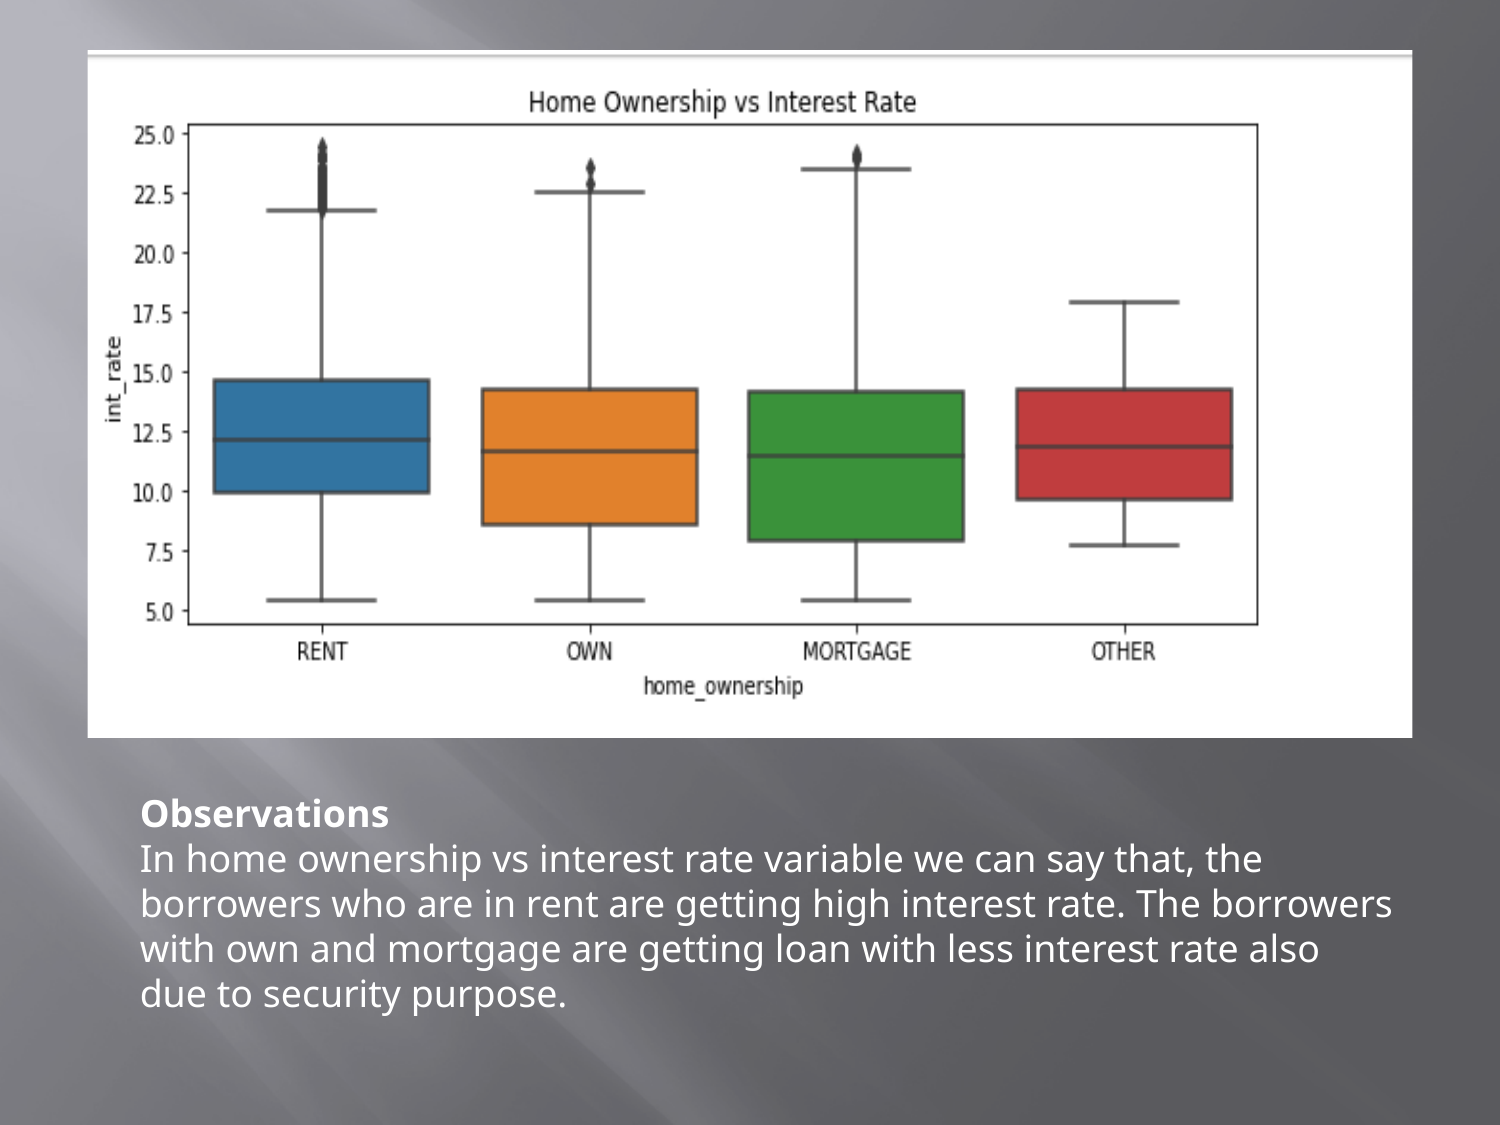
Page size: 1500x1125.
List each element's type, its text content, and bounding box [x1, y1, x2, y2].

picture [87, 49, 1413, 738]
text_box Observations In home ownership vs interest rate variable we can say that, the borrowers who are in rent are getting high interest rate. The borrowers with own and mortgage are getting loan with less interest rate also due to security purpose. [124, 779, 1413, 1023]
